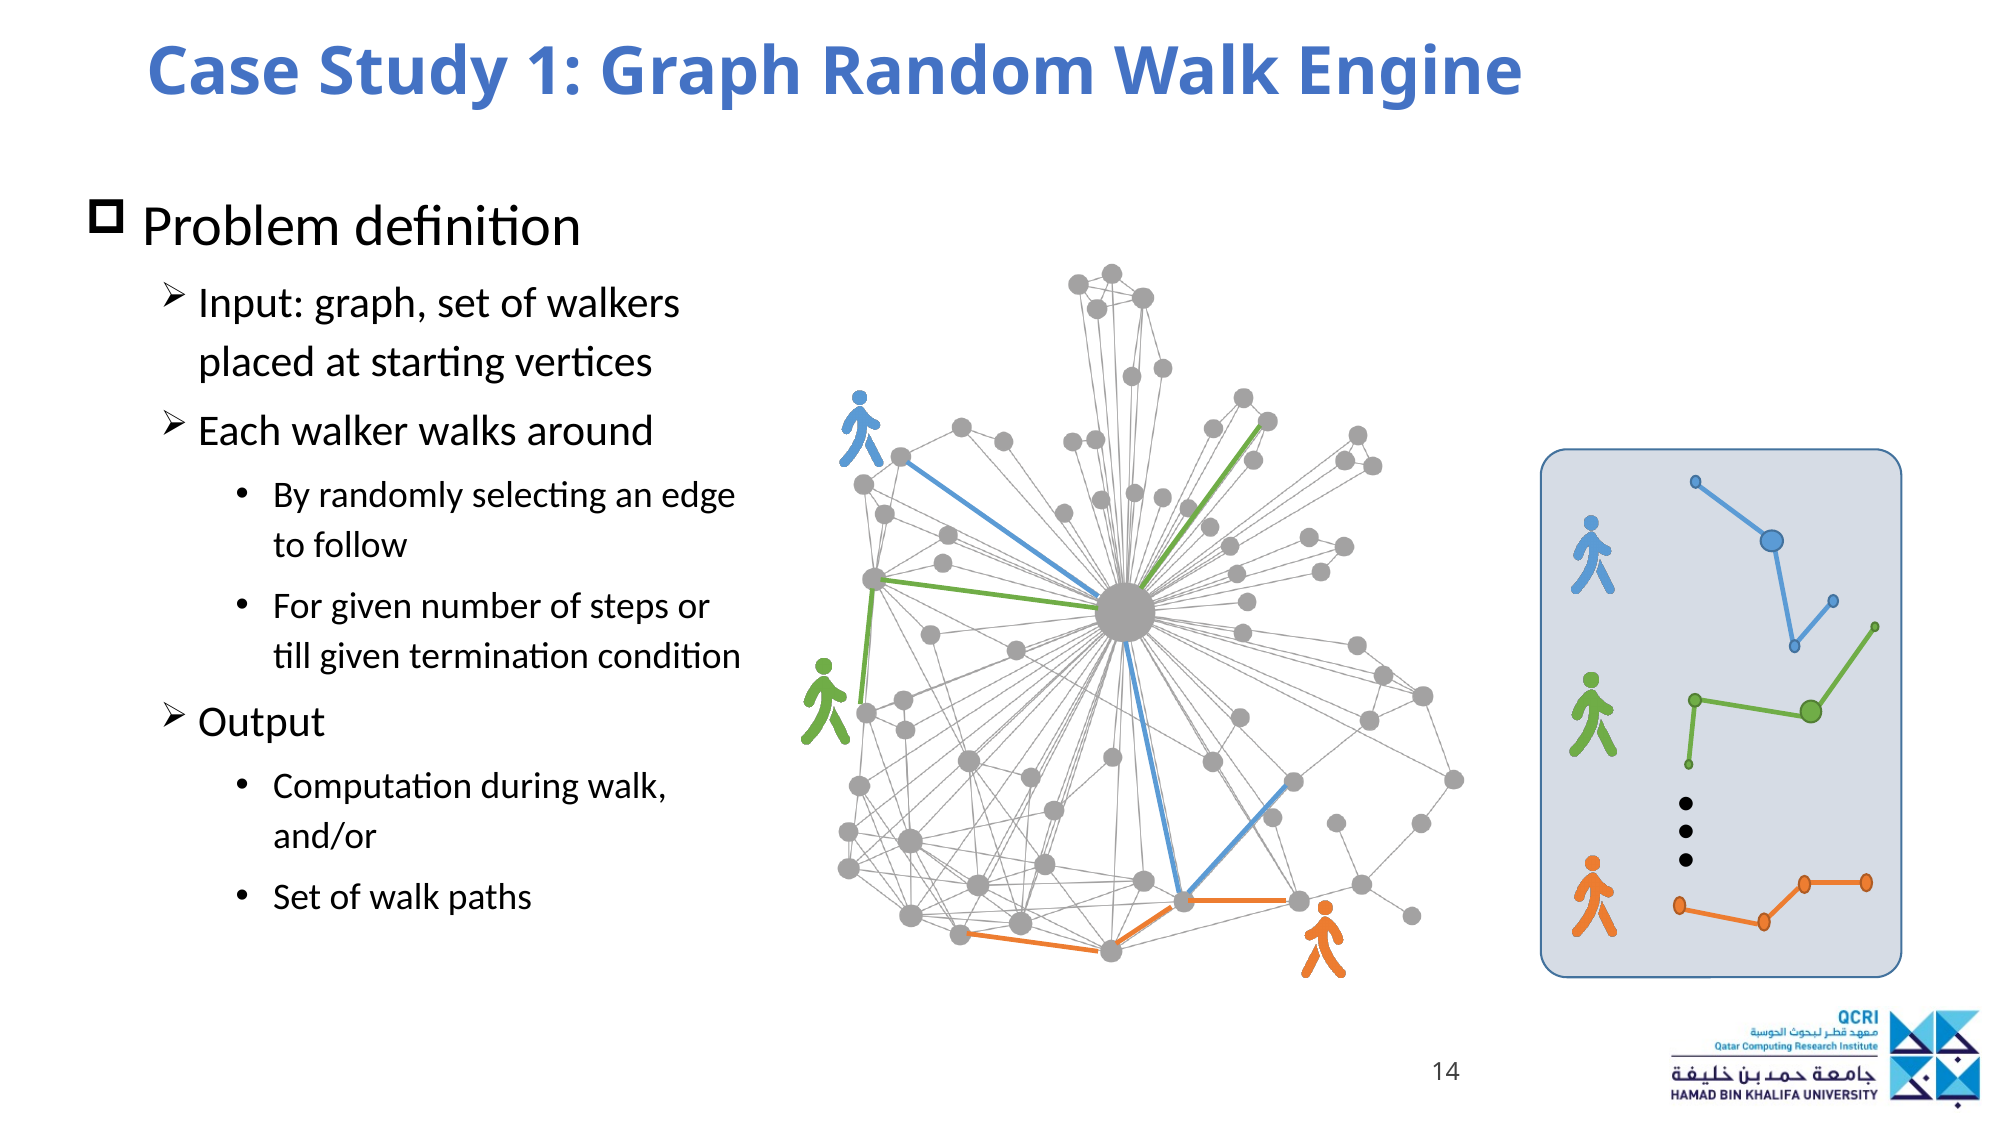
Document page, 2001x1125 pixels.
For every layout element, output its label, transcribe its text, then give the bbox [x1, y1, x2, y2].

picture [771, 236, 1530, 989]
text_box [1125, 641, 1180, 893]
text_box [860, 588, 873, 705]
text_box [880, 579, 1099, 609]
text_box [1115, 906, 1172, 944]
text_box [1540, 449, 1902, 978]
picture [1669, 1006, 1982, 1113]
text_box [966, 933, 1099, 952]
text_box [1188, 785, 1287, 893]
list Problem definition Input: graph, set of walkers placed at starting vertices Each walker walks around By randomly selecting an edge to follow For given number of steps or till given termination condition Output Computation during walk, and/or Set of walk paths [70, 171, 769, 1037]
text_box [906, 461, 1099, 579]
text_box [1140, 425, 1261, 589]
title Case Study 1: Graph Random Walk Engine [131, 0, 1857, 146]
slide_number 14 [1025, 1042, 1475, 1103]
